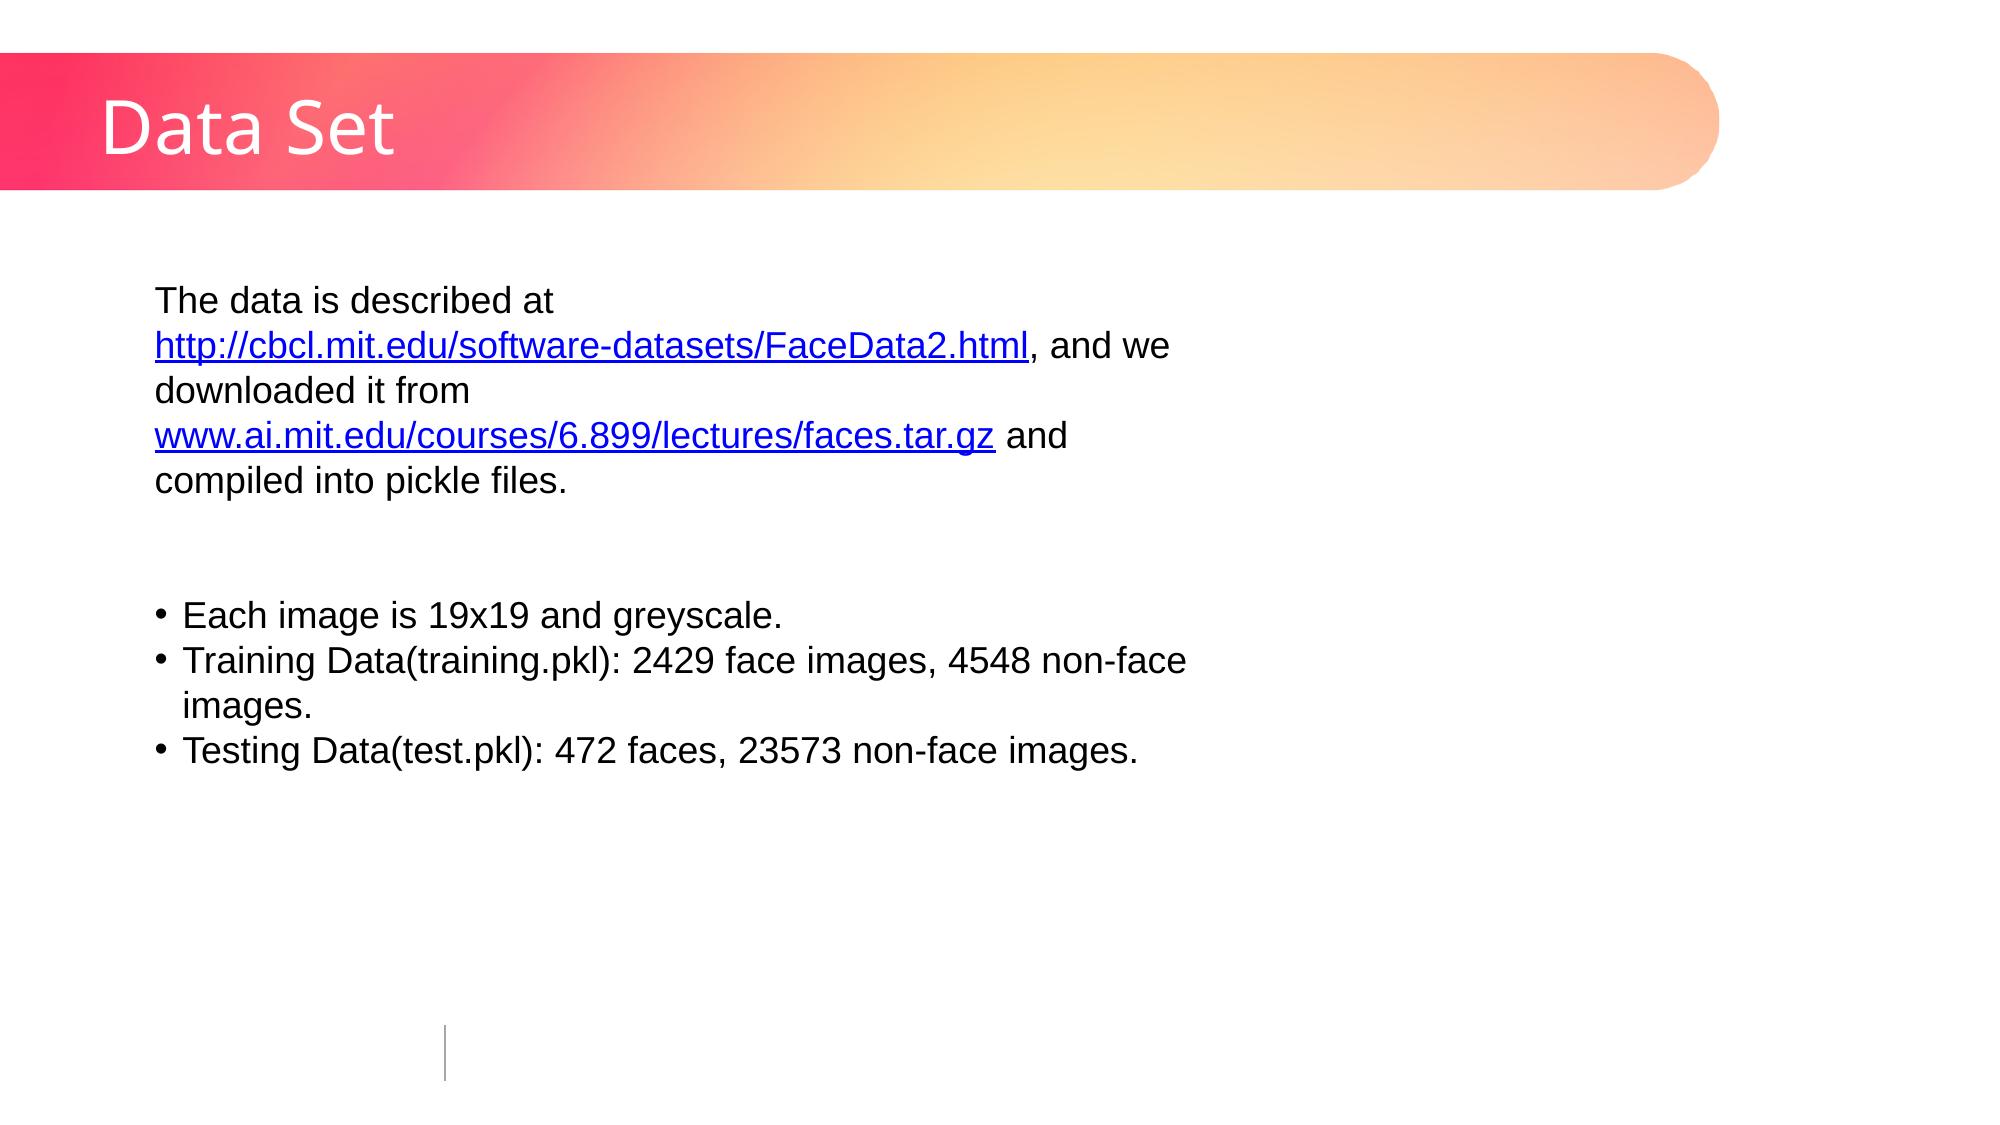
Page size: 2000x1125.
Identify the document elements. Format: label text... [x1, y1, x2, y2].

picture [0, 19, 2000, 226]
text_box The data is described at http://cbcl.mit.edu/software-datasets/FaceData2.html, and we downloaded it from www.ai.mit.edu/courses/6.899/lectures/faces.tar.gz and compiled into pickle files. Each image is 19x19 and greyscale. Training Data(training.pkl): 2429 face images, 4548 non-face images. Testing Data(test.pkl): 472 faces, 23573 non-face images. [139, 268, 1224, 779]
title Data Set [99, 66, 1900, 183]
